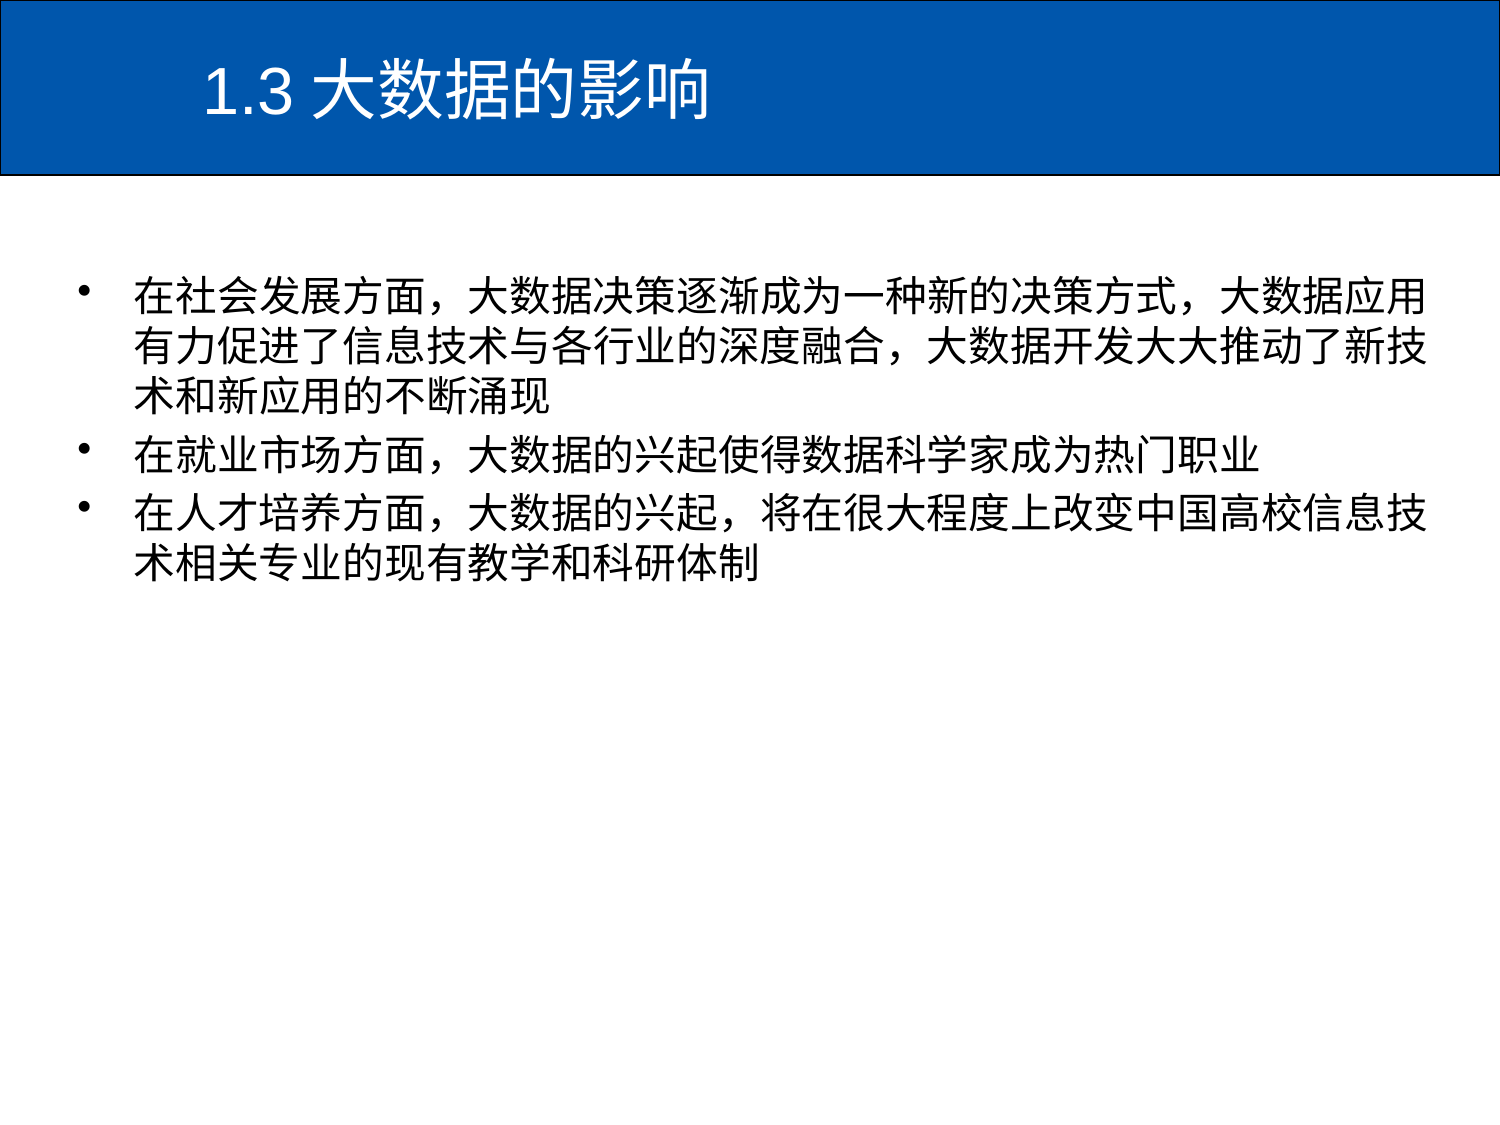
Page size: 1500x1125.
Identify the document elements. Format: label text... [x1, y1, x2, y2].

list 在社会发展方面，大数据决策逐渐成为一种新的决策方式，大数据应用有力促进了信息技术与各行业的深度融合，大数据开发大大推动了新技术和新应用的不断涌现 在就业市场方面，大数据的兴起使得数据科学家成为热门职业 在人才培养方面，大数据的兴起，将在很大程度上改变中国高校信息技术相关专业的现有教学和科研体制 [62, 262, 1450, 1006]
title 1.3大数据的影响 [187, 12, 1500, 163]
